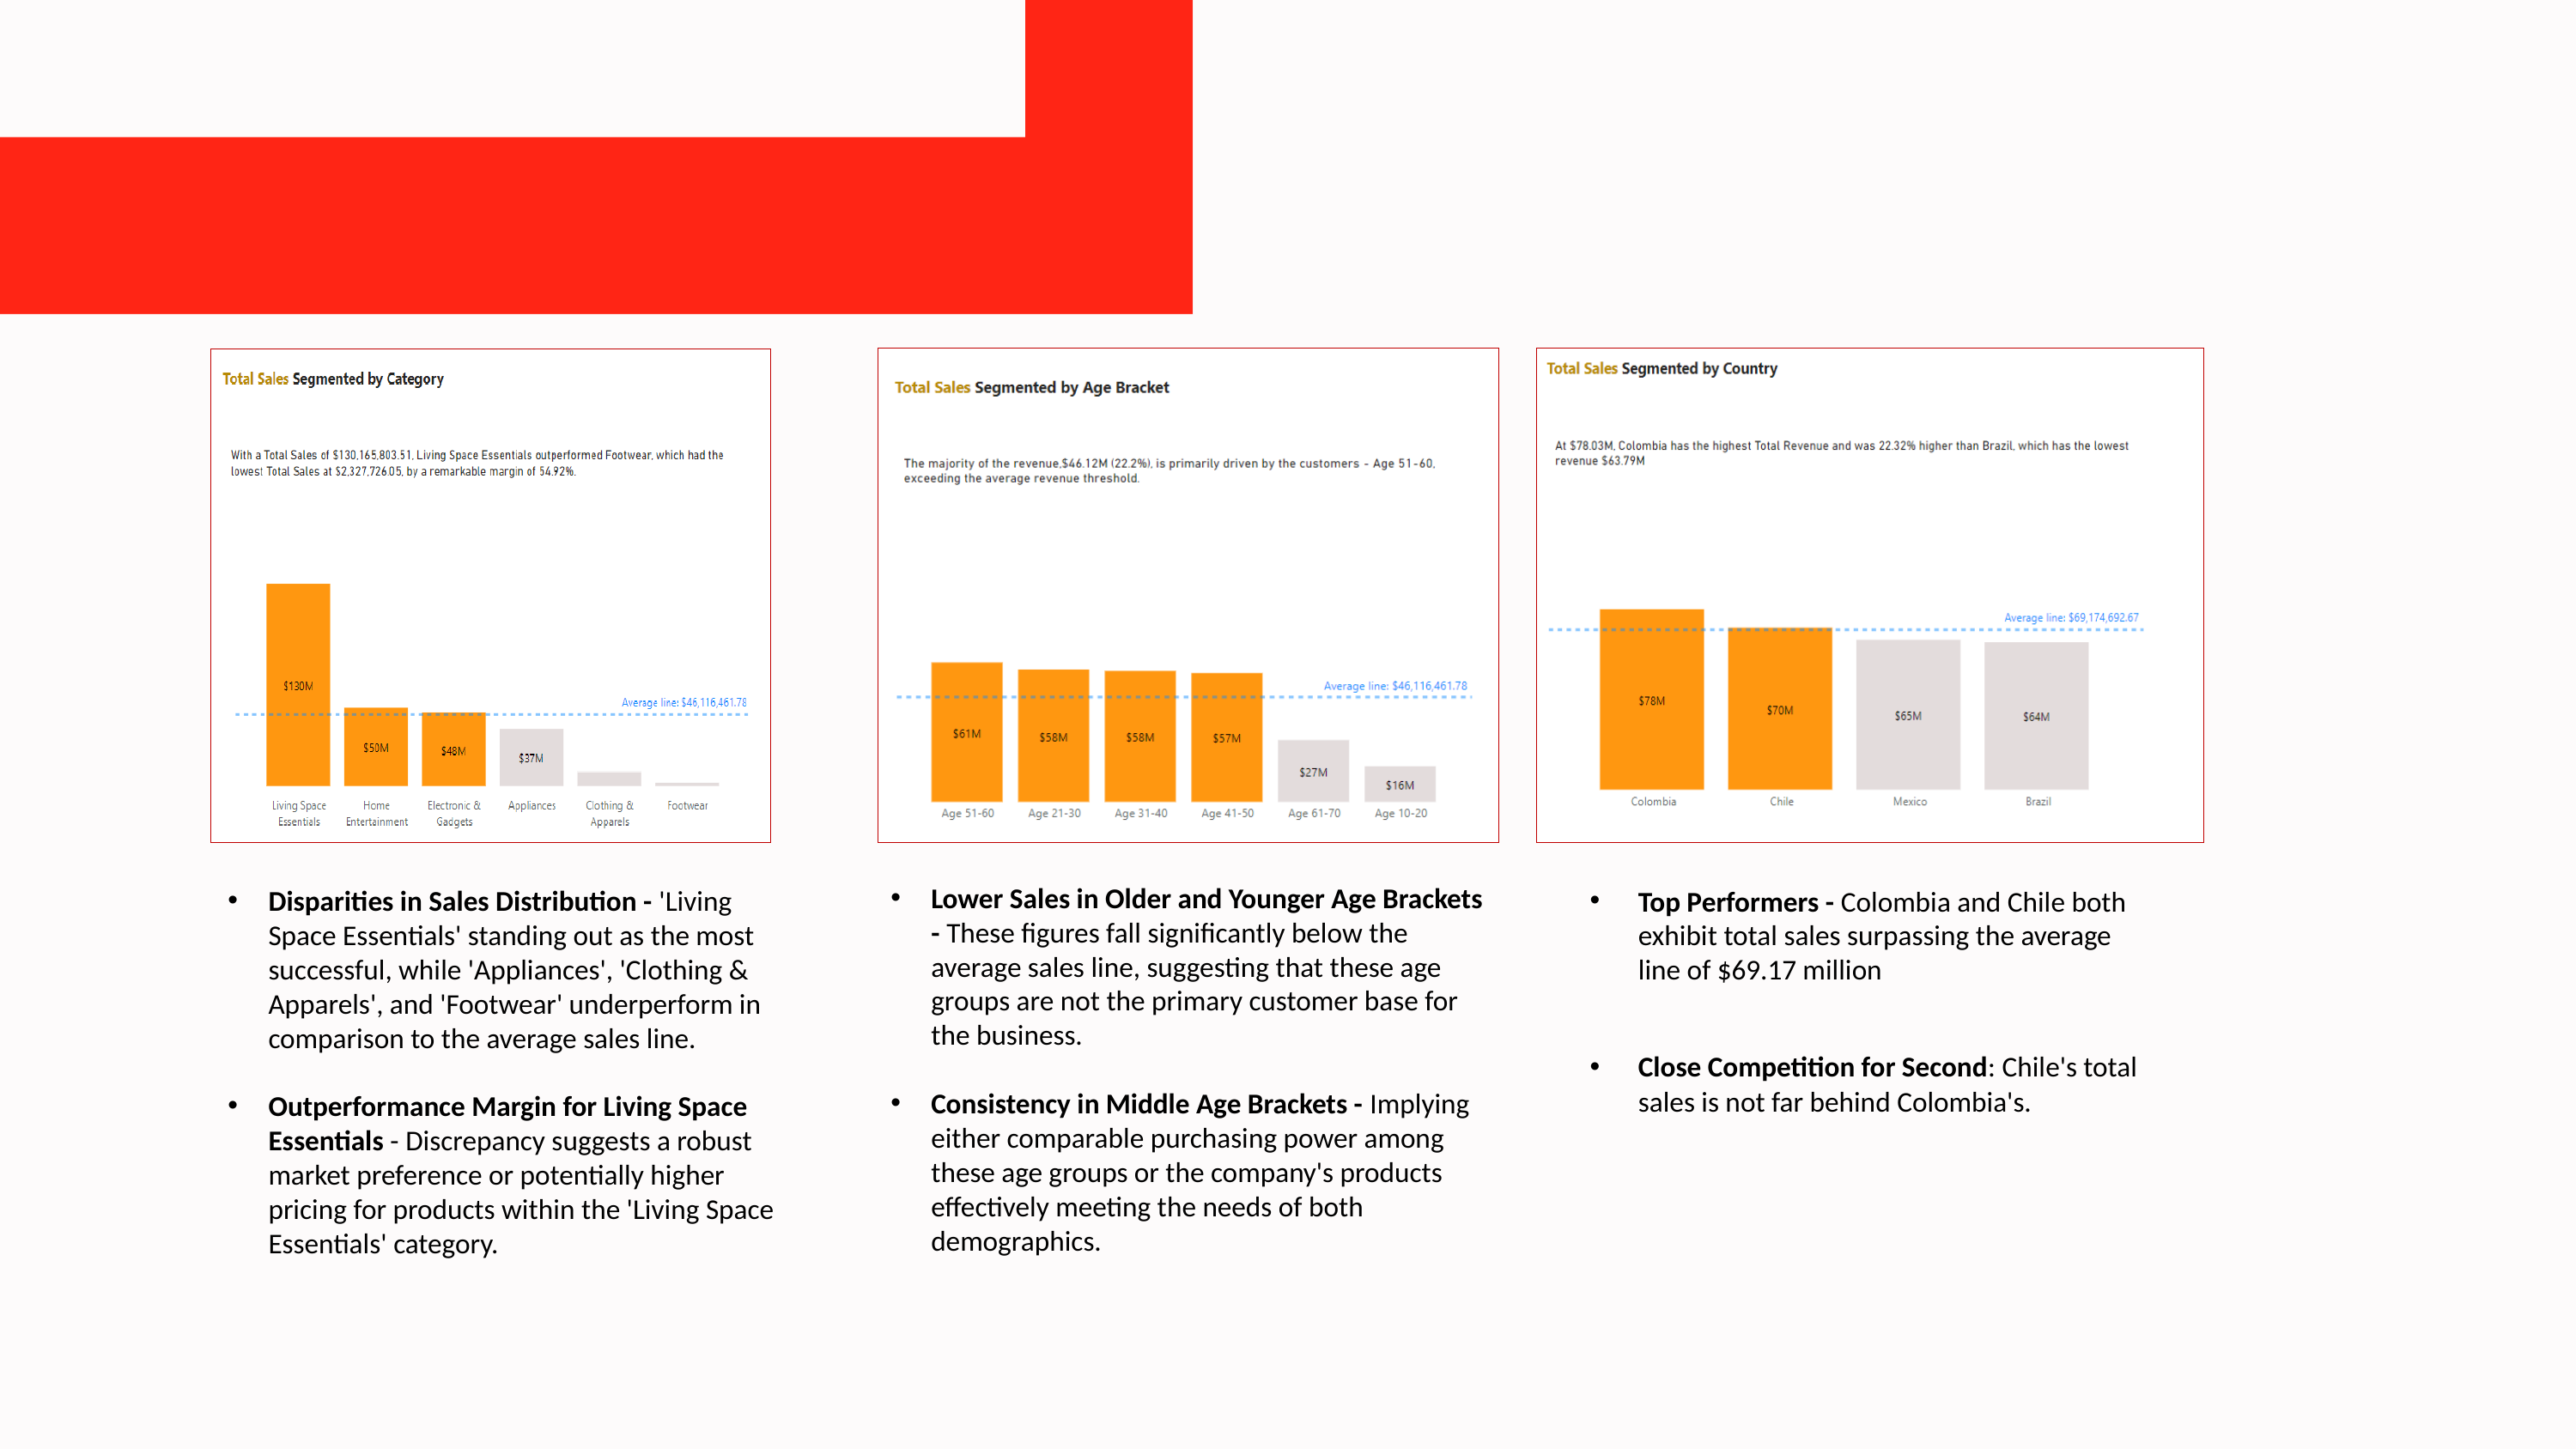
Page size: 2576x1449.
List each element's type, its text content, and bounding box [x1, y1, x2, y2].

text_box Top Performers - Colombia and Chile both exhibit total sales surpassing the average line of $69.17 million Close Competition for Second: Chile's total sales is not far behind Colombia's. [1577, 876, 2162, 1173]
text_box Lower Sales in Older and Younger Age Brackets - These figures fall significantly below the average sales line, suggesting that these age groups are not the primary customer base for the business. Consistency in Middle Age Brackets - Implying either comparable purchasing power among these age groups or the company's products effectively meeting the needs of both demographics. [878, 873, 1499, 1264]
picture [210, 348, 771, 843]
text_box [0, 0, 1194, 314]
picture [1535, 348, 2204, 843]
text_box Disparities in Sales Distribution - 'Living Space Essentials' standing out as the most successful, while 'Appliances', 'Clothing & Apparels', and 'Footwear' underperform in comparison to the average sales line. Outperformance Margin for Living Space Essentials - Discrepancy suggests a robust market preference or potentially higher pricing for products within the 'Living Space Essentials' category. [215, 876, 800, 1300]
picture [878, 348, 1499, 843]
